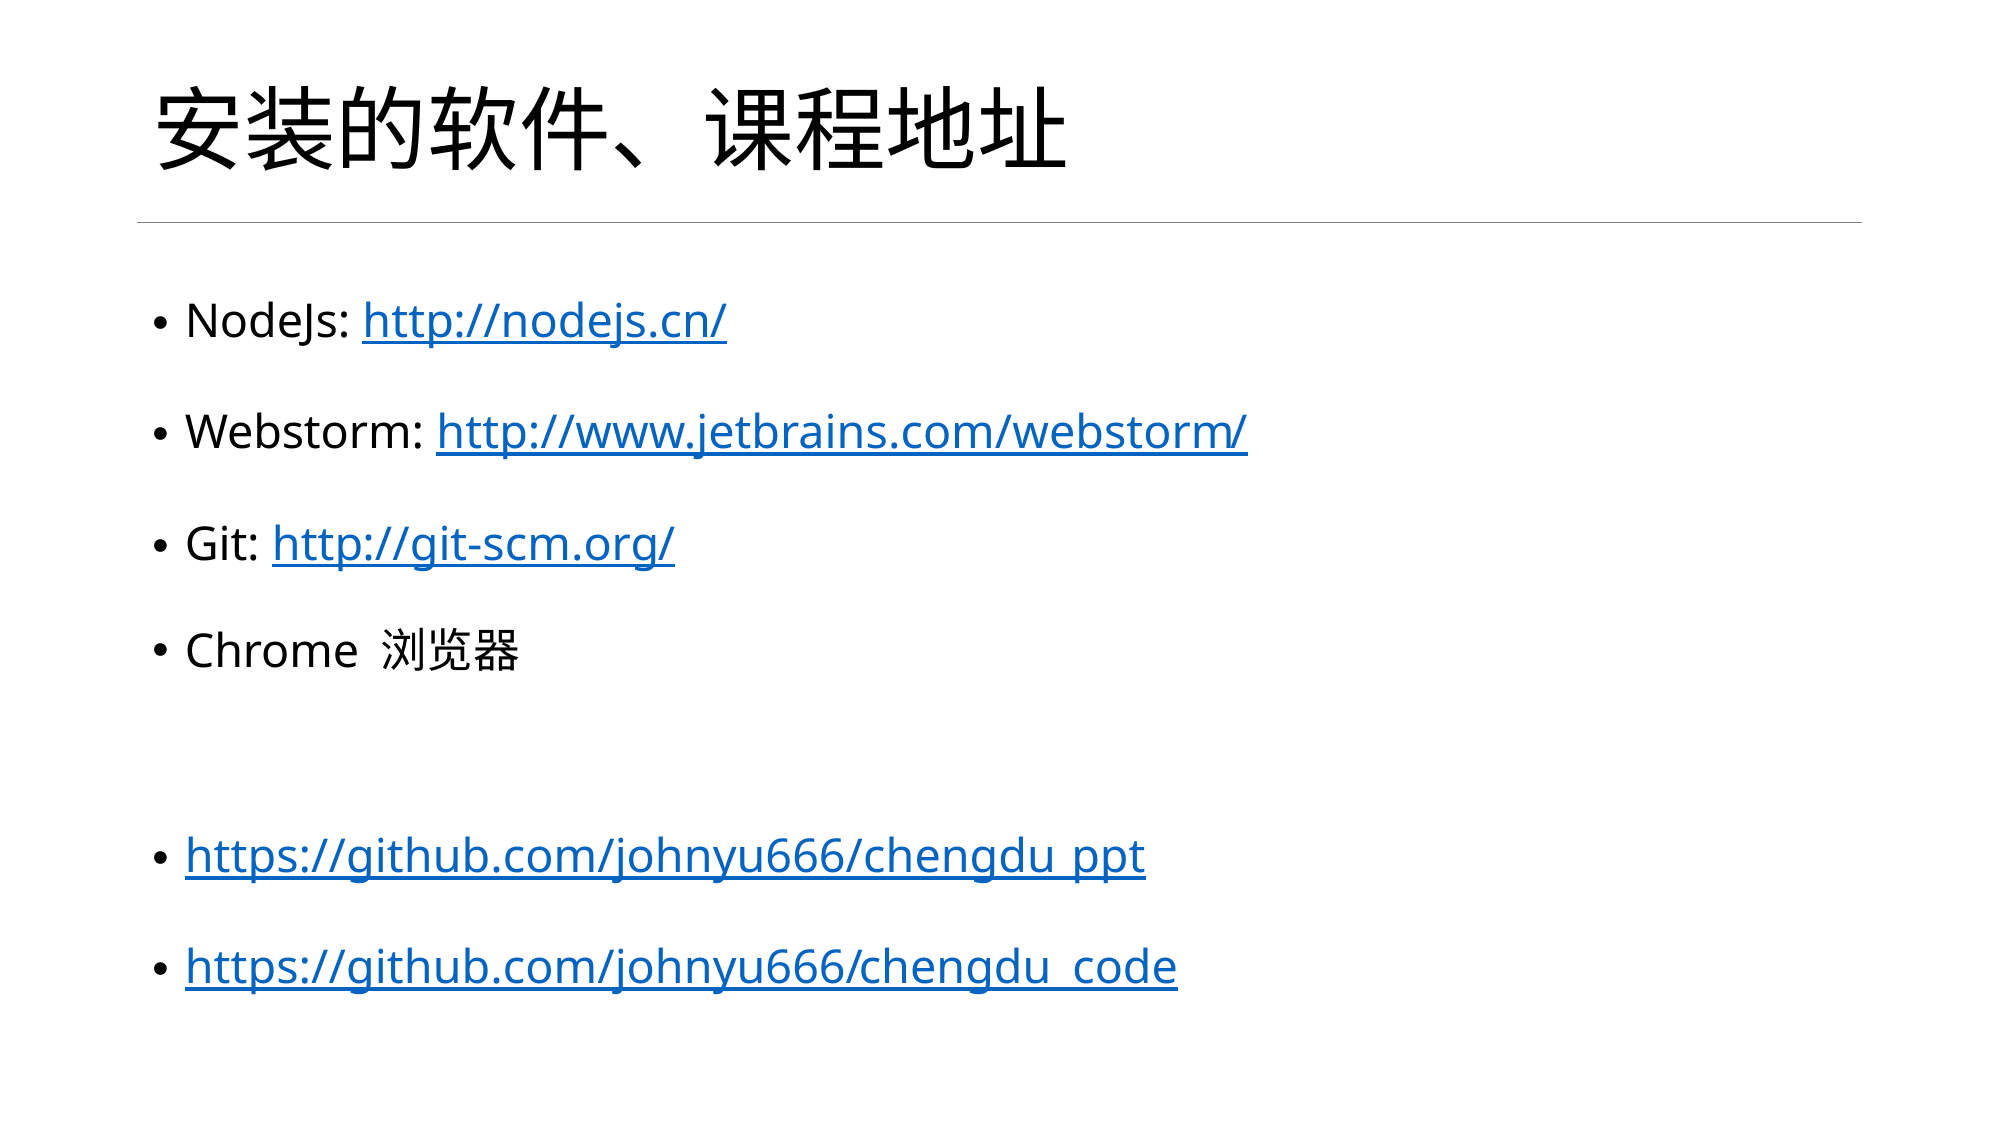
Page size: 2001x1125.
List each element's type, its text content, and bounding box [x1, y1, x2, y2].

list NodeJs: http://nodejs.cn/ Webstorm: http://www.jetbrains.com/webstorm/ Git: http://git-scm.org/ Chrome 浏览器 https://github.com/johnyu666/chengdu_ppt https://github.com/johnyu666/chengdu_code [137, 251, 1863, 1014]
title 安装的软件、课程地址 [137, 44, 1863, 223]
